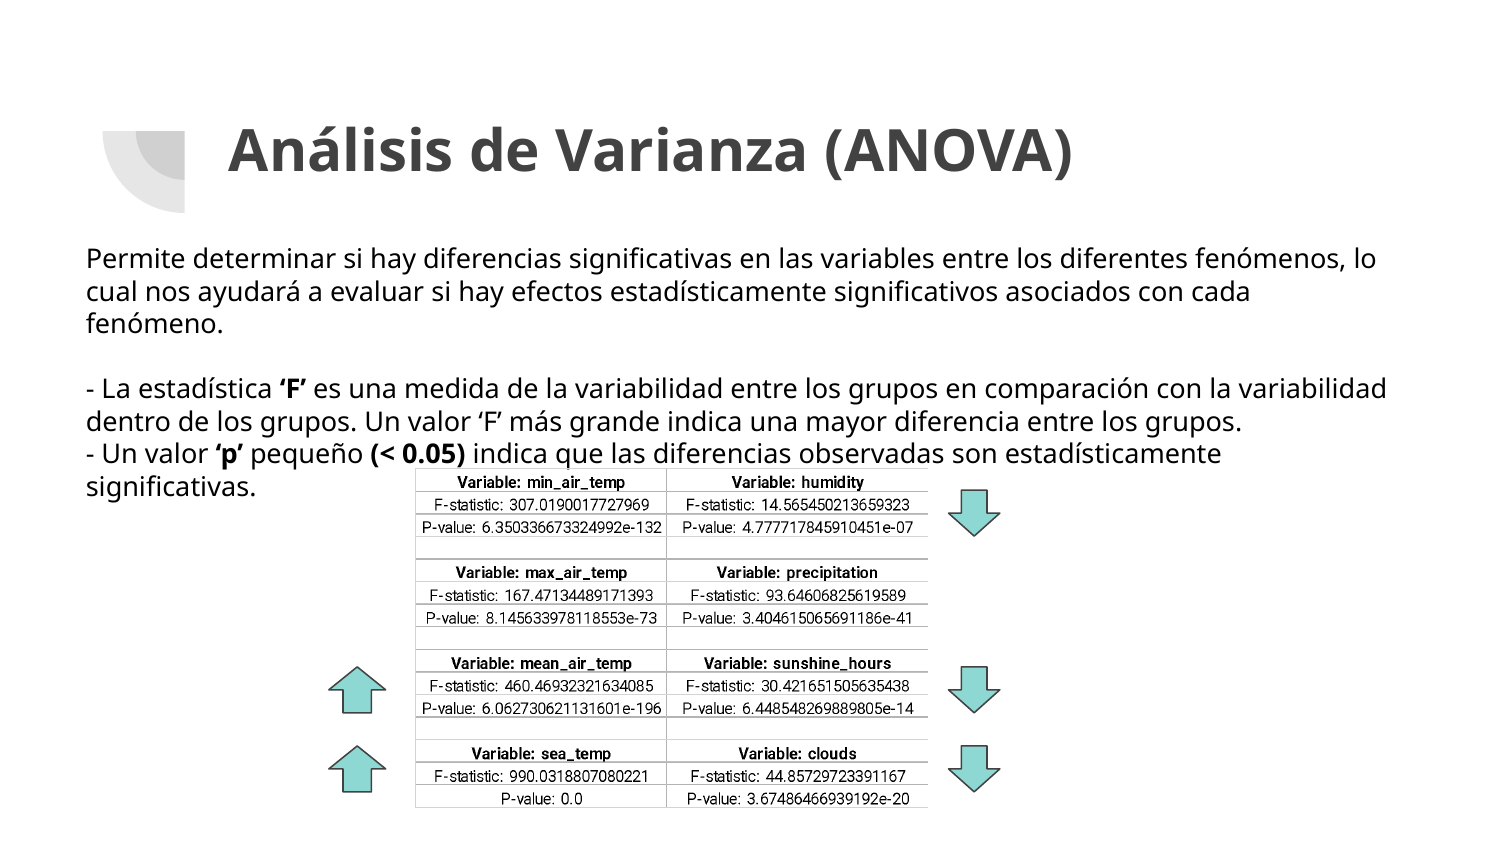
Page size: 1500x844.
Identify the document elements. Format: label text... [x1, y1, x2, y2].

text_box [948, 666, 1000, 713]
picture [414, 467, 929, 808]
text_box Permite determinar si hay diferencias significativas en las variables entre los diferentes fenómenos, lo cual nos ayudará a evaluar si hay efectos estadísticamente significativos asociados con cada fenómeno. - La estadística ‘F’ es una medida de la variabilidad entre los grupos en comparación con la variabilidad dentro de los grupos. Un valor ‘F’ más grande indica una mayor diferencia entre los grupos. - Un valor ‘p’ pequeño (< 0.05) indica que las diferencias observadas son estadísticamente significativas. [70, 226, 1407, 517]
text_box [948, 490, 1000, 537]
title Análisis de Varianza (ANOVA) [213, 98, 1368, 226]
text_box [328, 666, 386, 713]
text_box [328, 745, 386, 792]
text_box [948, 745, 1000, 792]
